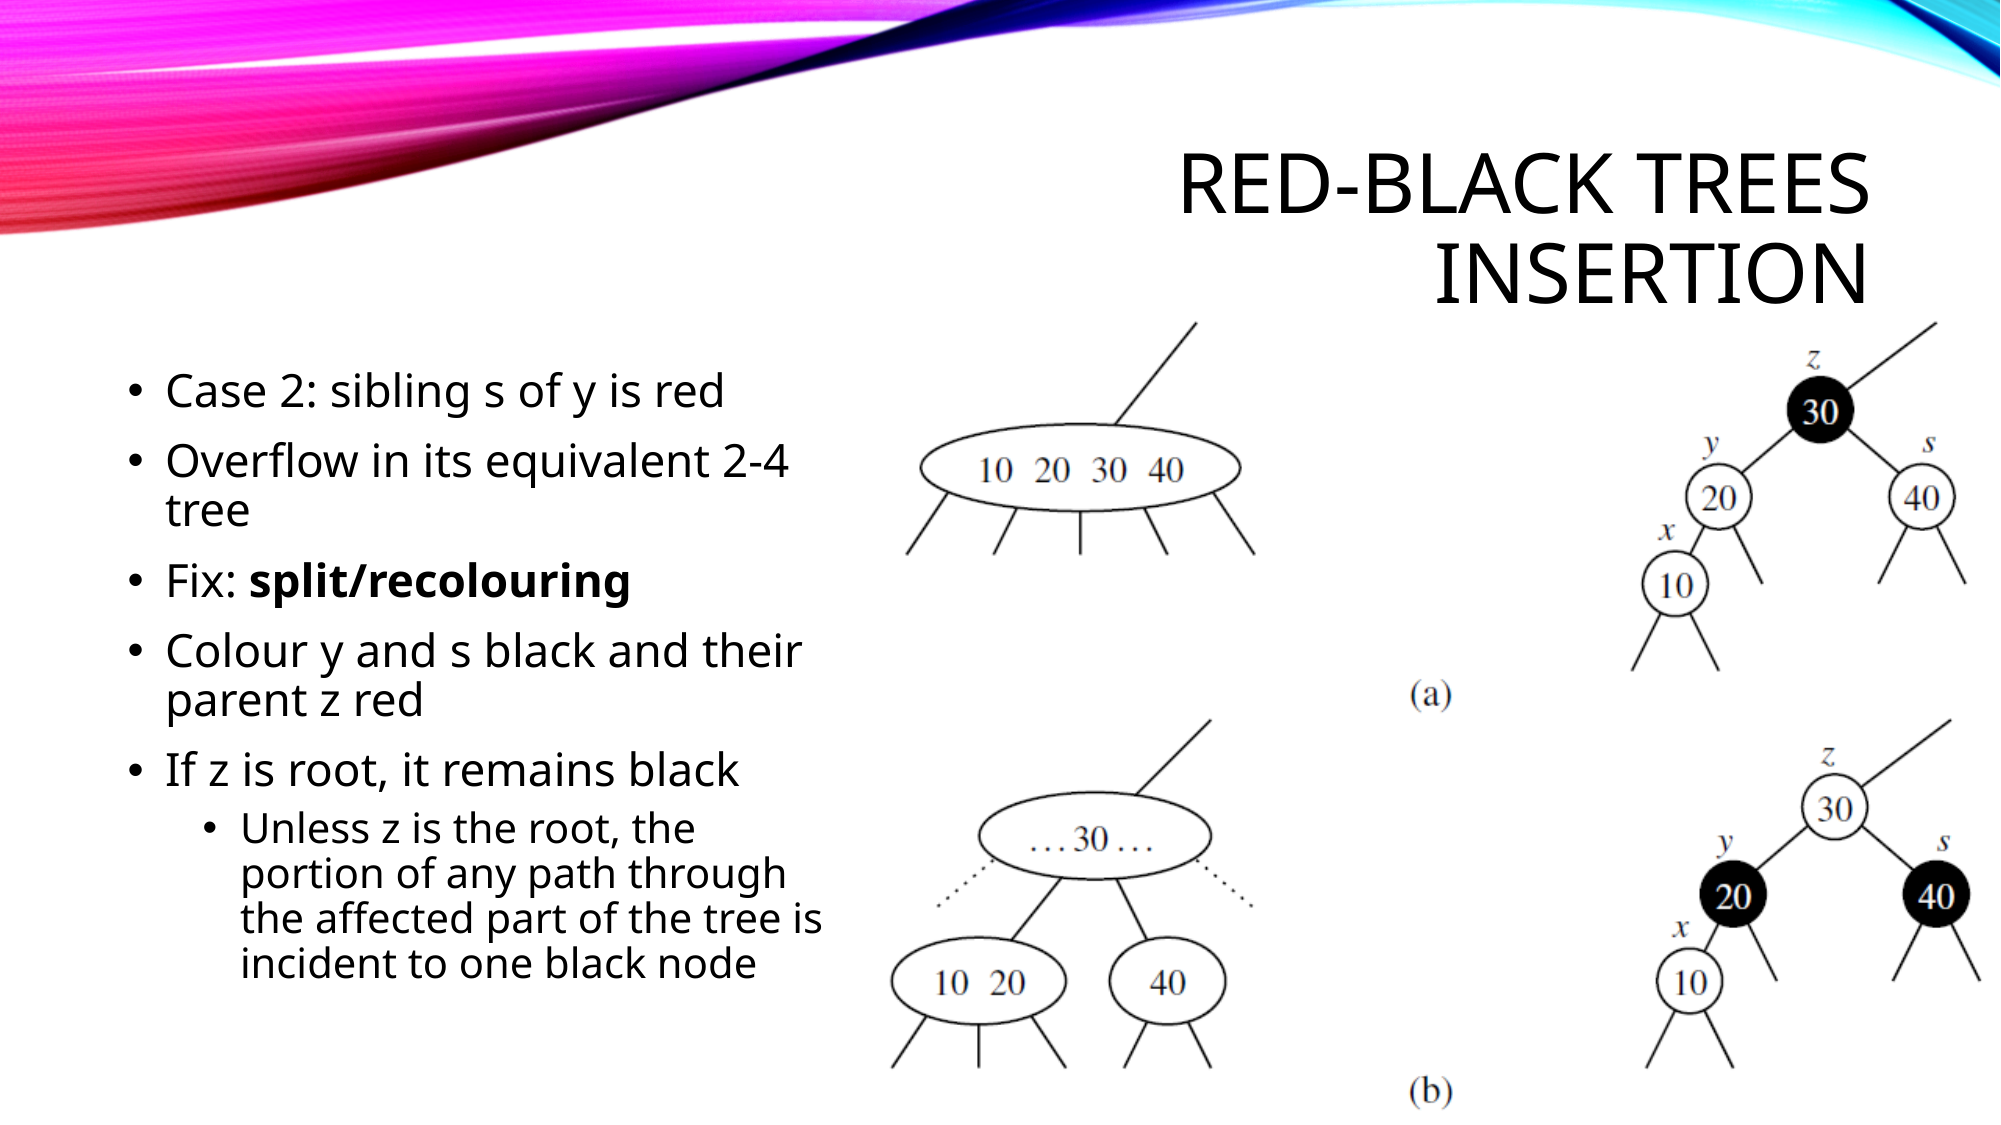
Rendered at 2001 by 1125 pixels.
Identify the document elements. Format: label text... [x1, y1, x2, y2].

list Case 2: sibling s of y is red Overflow in its equivalent 2-4 tree Fix: split/recolouring Colour y and s black and their parent z red If z is root, it remains black Unless z is the root, the portion of any path through the affected part of the tree is incident to one black node [112, 360, 848, 1021]
picture [0, 0, 2000, 237]
picture [848, 309, 2000, 1125]
picture [1910, 0, 2000, 45]
picture [1890, 0, 2000, 75]
title Red-black trees insertion [474, 125, 1888, 338]
